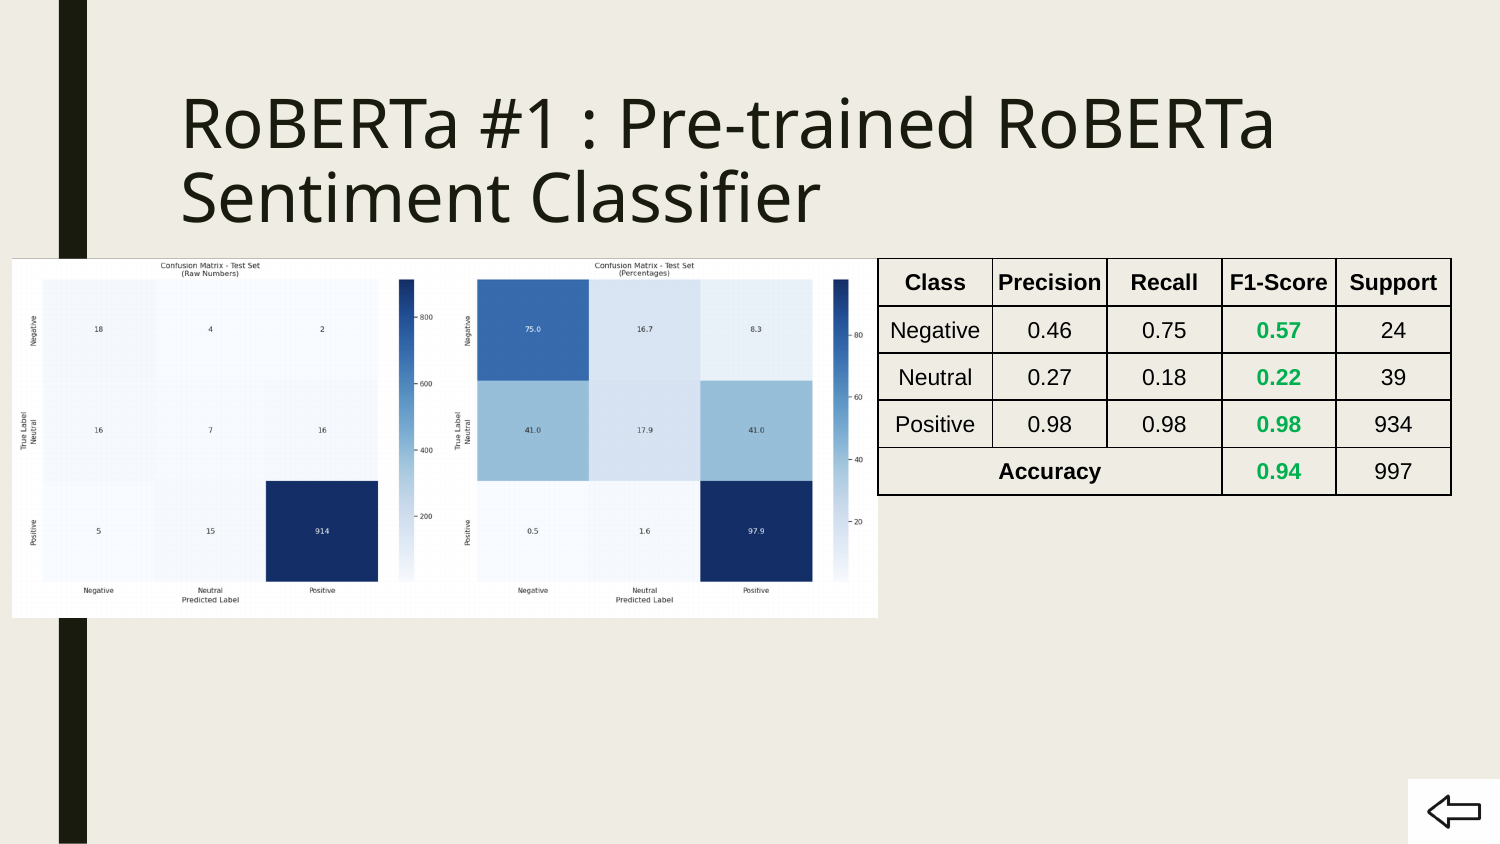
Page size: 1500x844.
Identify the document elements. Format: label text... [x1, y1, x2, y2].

table_cell 24 [1337, 307, 1450, 352]
table_cell 934 [1337, 401, 1450, 447]
table_header Recall [1108, 259, 1221, 305]
picture [1408, 779, 1500, 844]
table_cell 39 [1337, 354, 1450, 399]
table_cell 997 [1337, 448, 1450, 494]
table_cell 0.27 [993, 354, 1106, 399]
table_header Support [1337, 259, 1450, 305]
table_header Class [880, 259, 992, 305]
table_cell 0.46 [993, 307, 1106, 352]
title RoBERTa #1 : Pre-trained RoBERTa Sentiment Classifier [168, 84, 1351, 258]
table_cell 0.94 [1223, 448, 1335, 494]
table_cell 0.75 [1108, 307, 1221, 352]
table_cell 0.57 [1223, 307, 1335, 352]
table_cell 0.18 [1108, 354, 1221, 399]
table_cell 0.98 [993, 401, 1106, 447]
table_cell Neutral [882, 354, 992, 399]
table_cell 0.22 [1223, 354, 1335, 399]
table_cell 0.98 [1223, 401, 1335, 447]
table_cell Positive [882, 401, 992, 447]
table_cell 0.98 [1108, 401, 1221, 447]
picture [12, 258, 879, 618]
table_cell Accuracy [882, 448, 1221, 494]
table_header F1-Score [1223, 259, 1335, 305]
table_cell Negative [882, 307, 992, 352]
table_header Precision [993, 259, 1106, 305]
